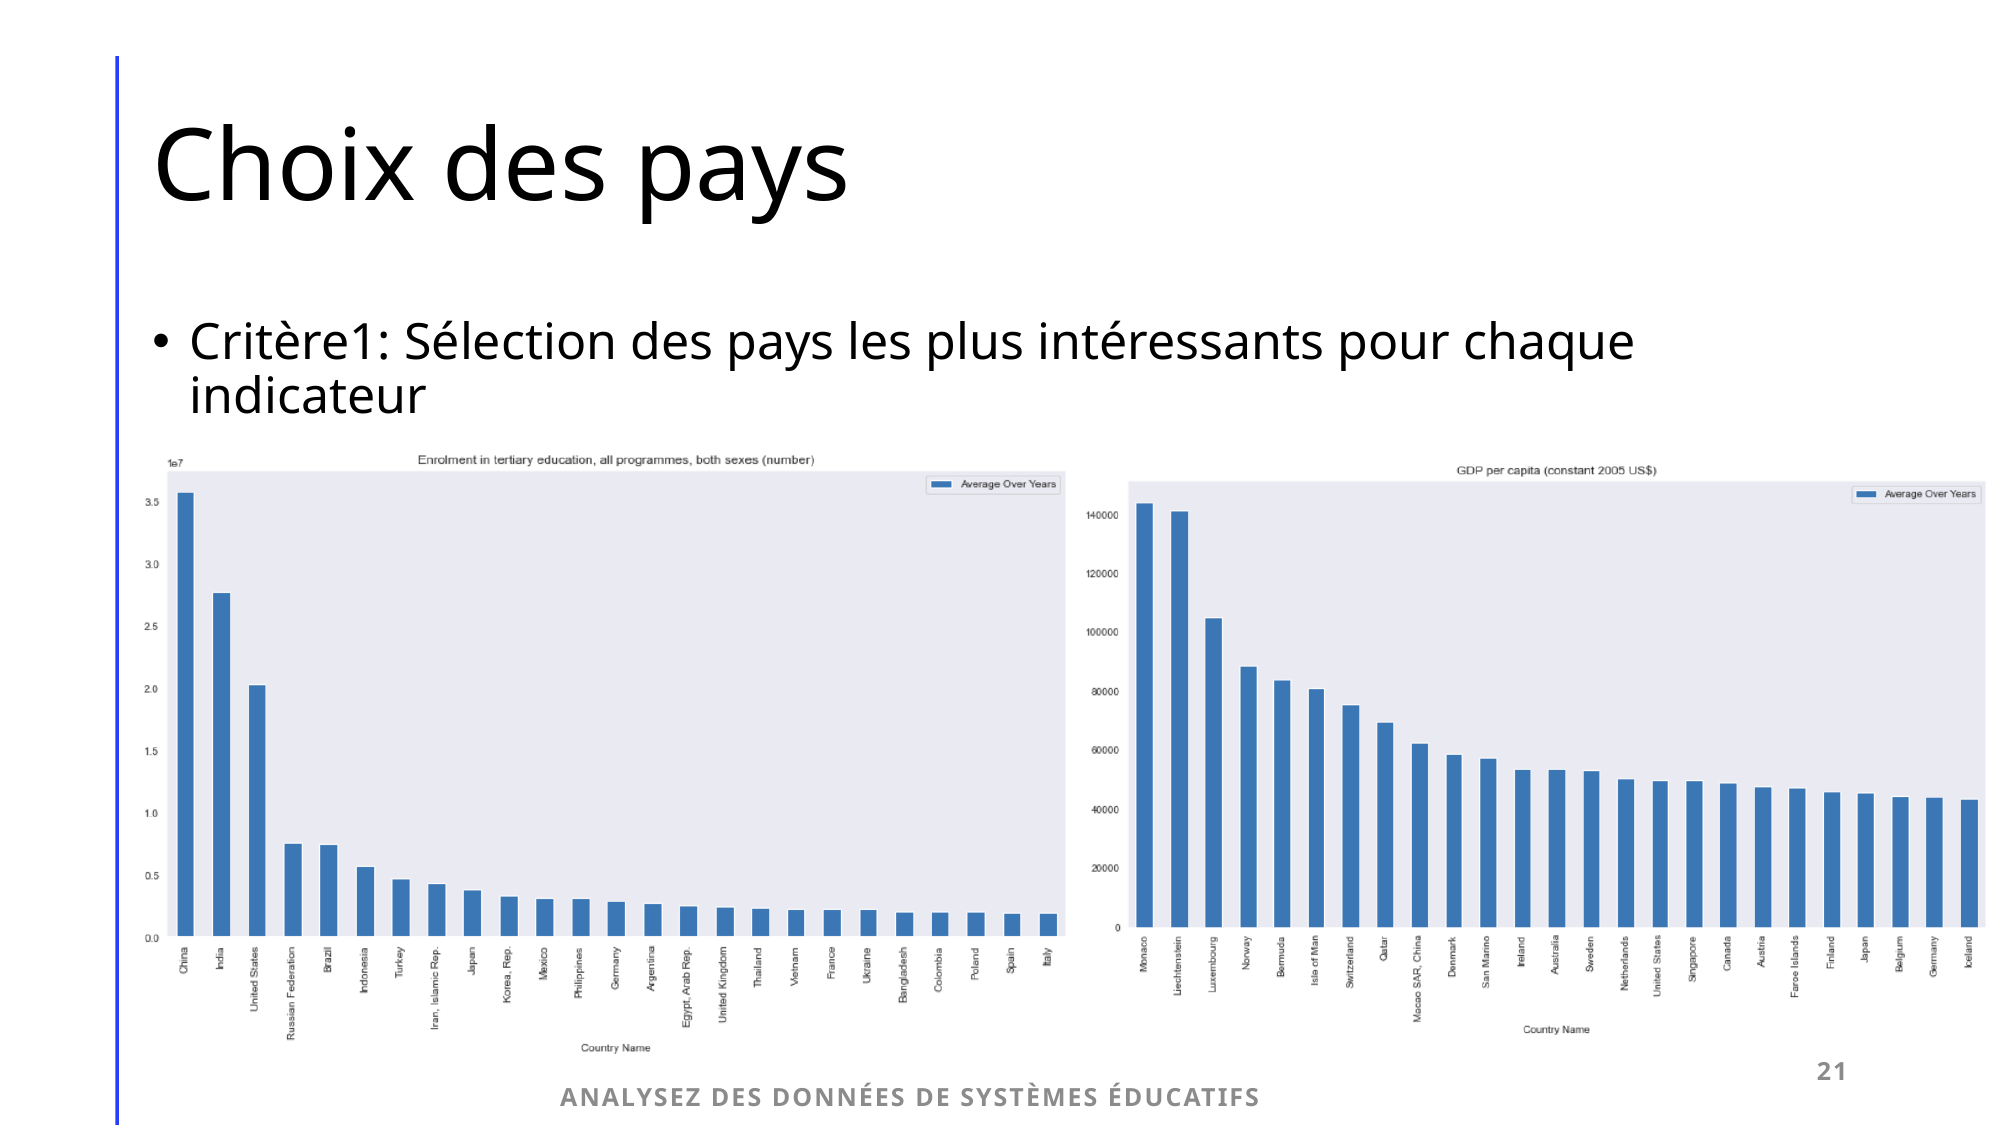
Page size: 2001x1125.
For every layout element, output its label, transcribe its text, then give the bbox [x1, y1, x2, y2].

footer Analysez des données de systèmes éducatifs [479, 1066, 1342, 1125]
slide_number 21 [1412, 1042, 1863, 1103]
list Critère1: Sélection des pays les plus intéressants pour chaque indicateur [137, 309, 1863, 462]
picture [137, 441, 1990, 1055]
title Choix des pays [137, 59, 1863, 278]
